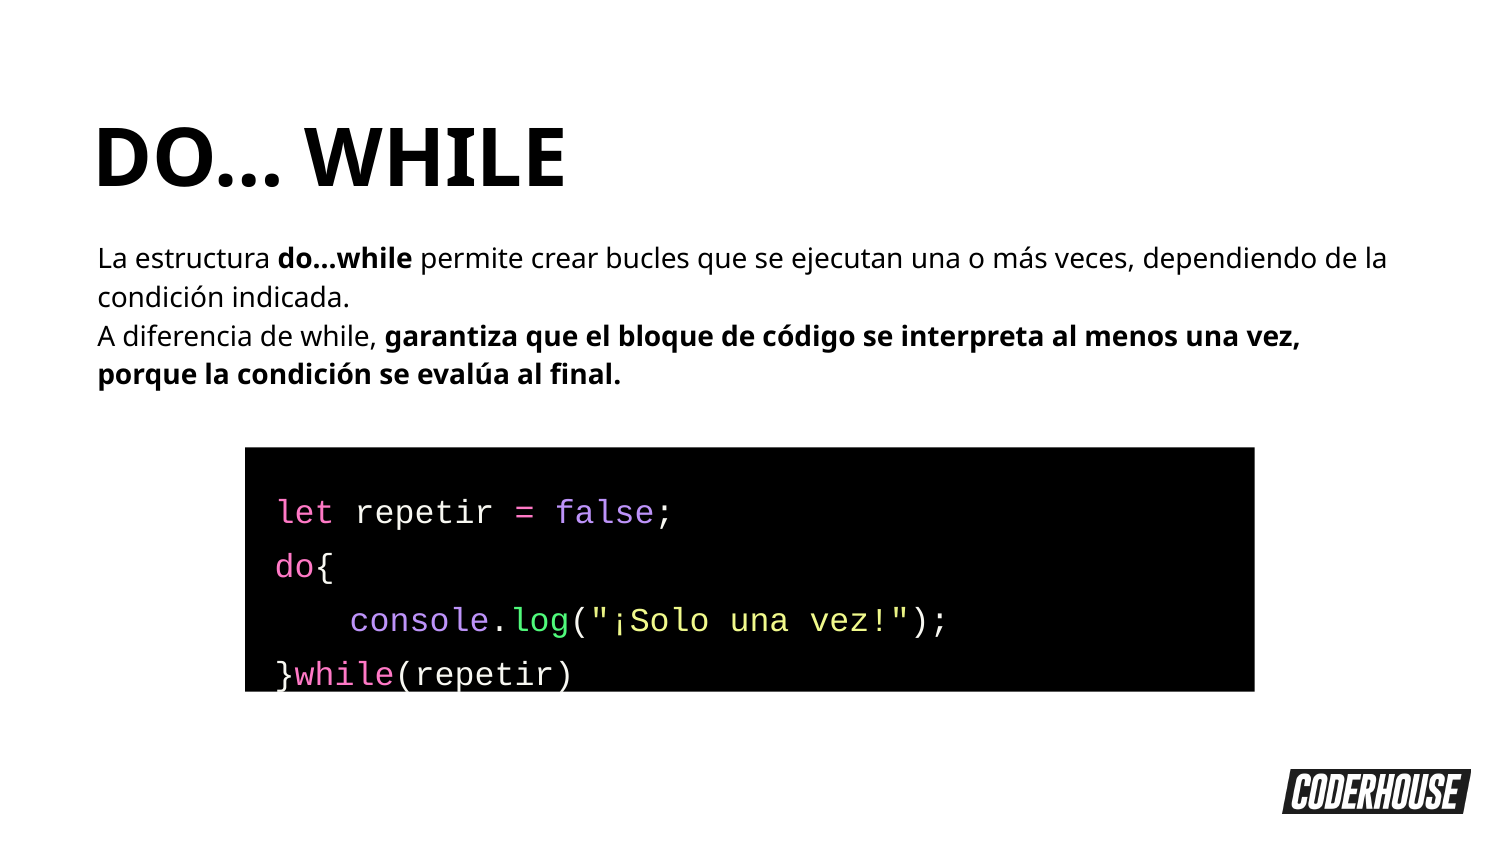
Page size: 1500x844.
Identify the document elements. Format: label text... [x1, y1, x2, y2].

picture [1281, 769, 1471, 814]
text_box DO… WHILE [77, 101, 1414, 220]
text_box let repetir = false; do{ console.log("¡Solo una vez!"); }while(repetir) [245, 447, 1255, 692]
text_box La estructura do...while permite crear bucles que se ejecutan una o más veces, dependiendo de la condición indicada. A diferencia de while, garantiza que el bloque de código se interpreta al menos una vez, porque la condición se evalúa al final. [82, 220, 1418, 403]
